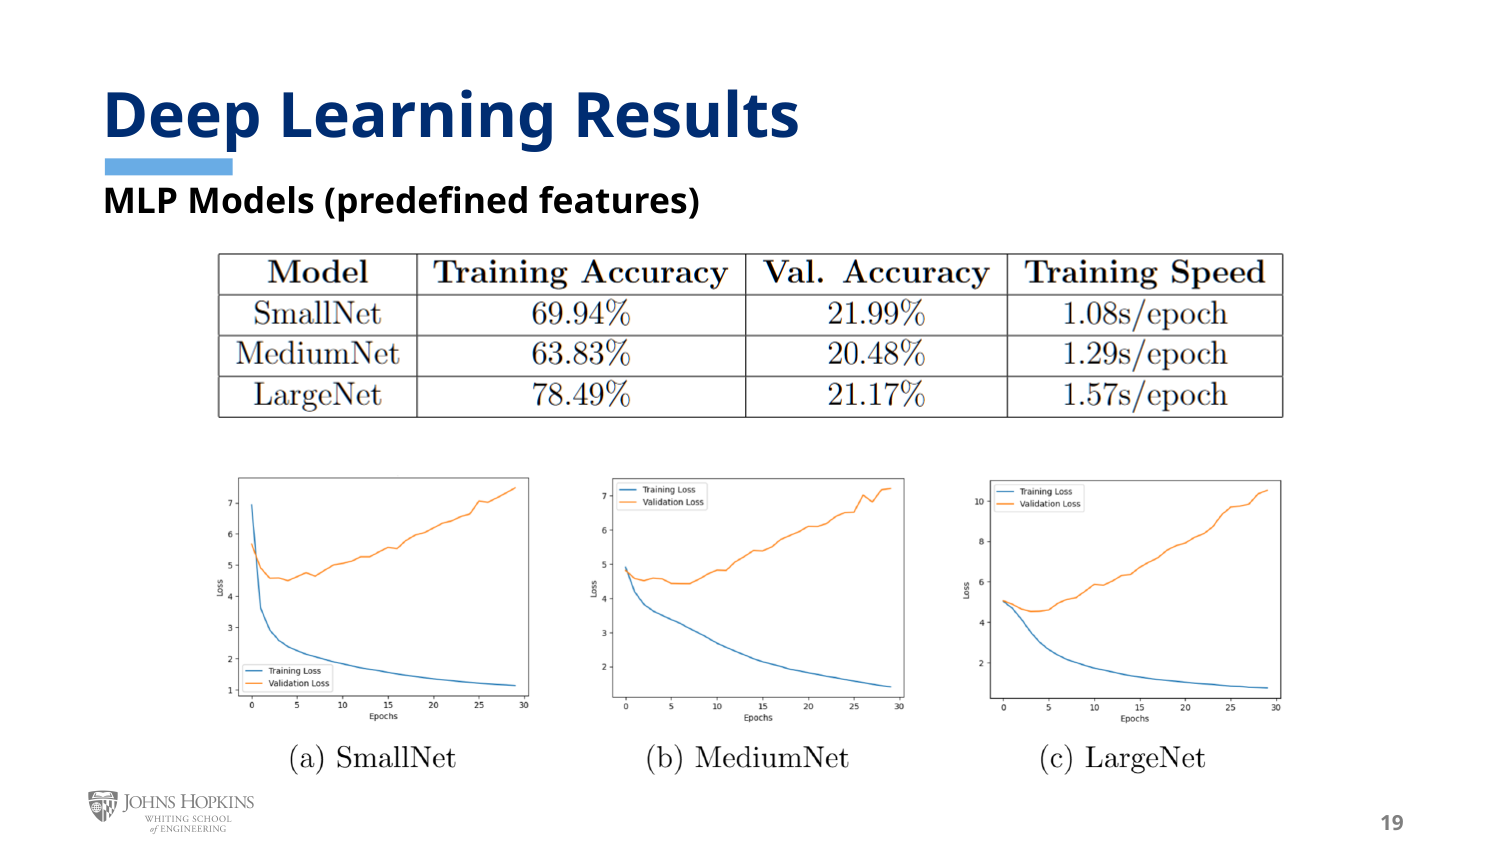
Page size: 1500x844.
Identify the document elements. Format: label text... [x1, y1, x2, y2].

title Deep Learning Results [87, 17, 1414, 159]
picture [211, 469, 1288, 779]
picture [215, 251, 1286, 423]
list MLP Models (predefined features) [87, 174, 1414, 680]
